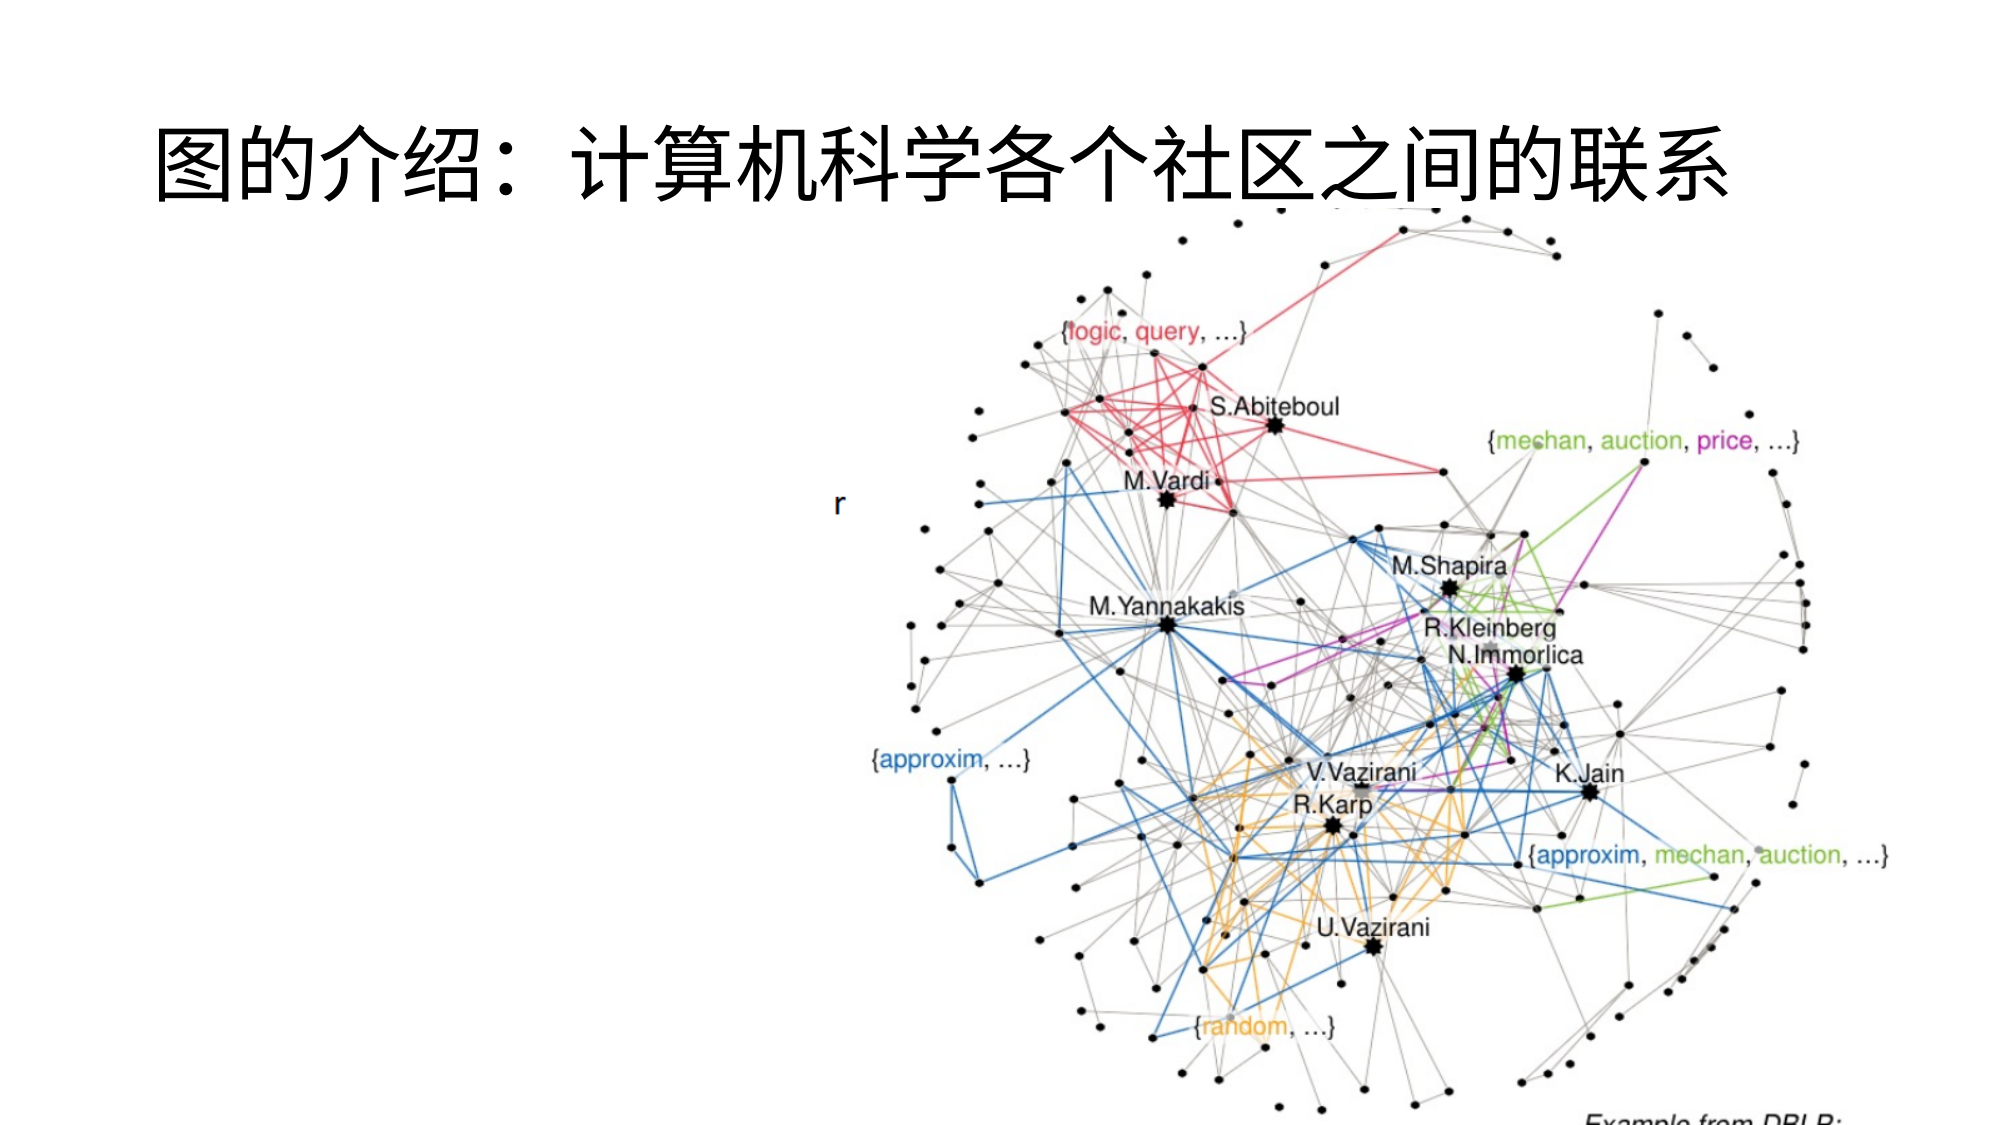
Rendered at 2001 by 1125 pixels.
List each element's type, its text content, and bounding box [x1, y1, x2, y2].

picture [832, 208, 1930, 1125]
title 图的介绍：计算机科学各个社区之间的联系 [137, 59, 1863, 278]
